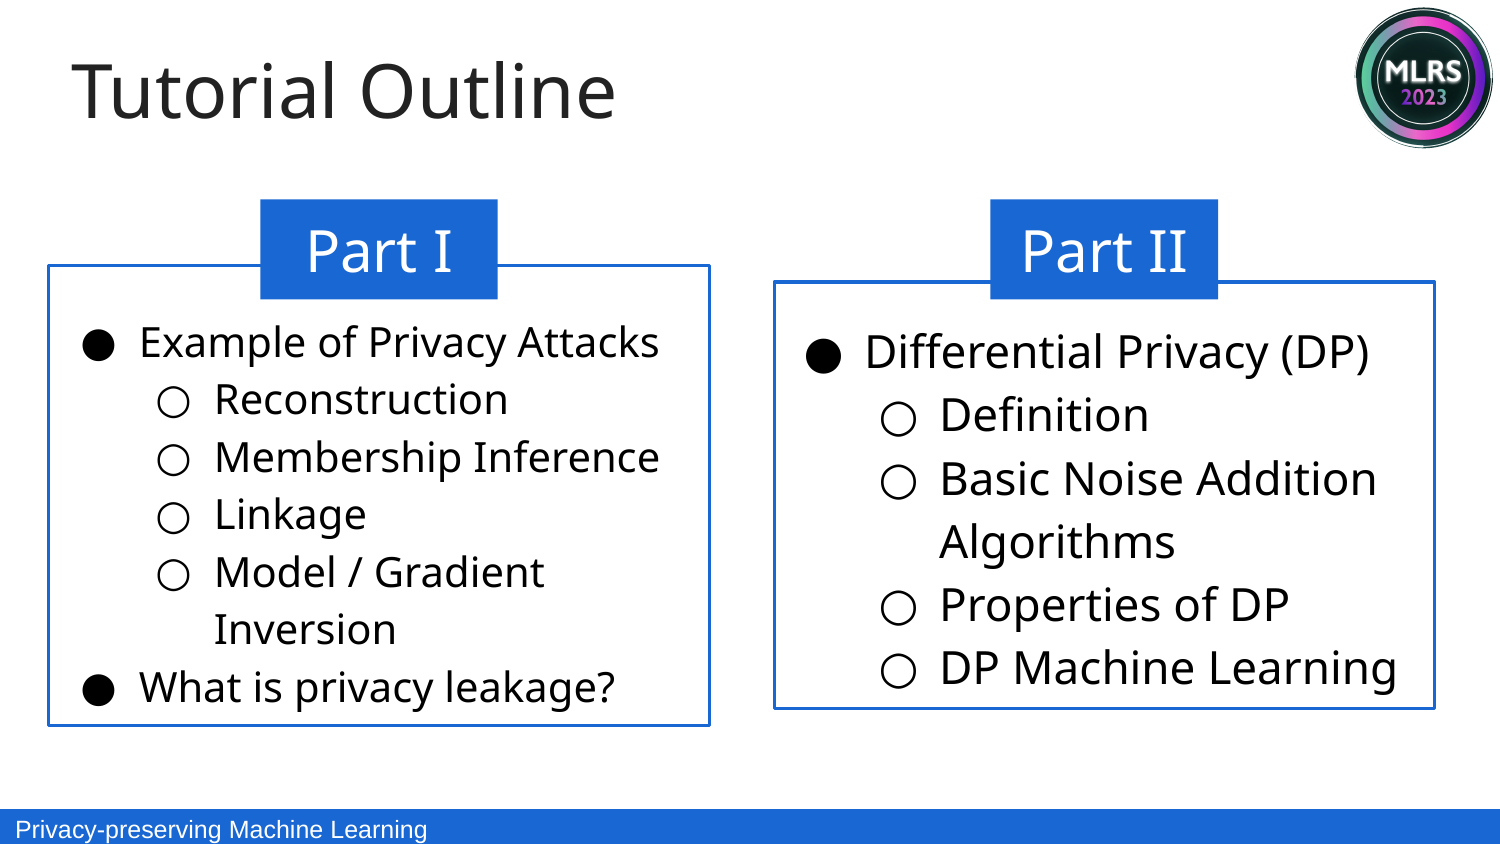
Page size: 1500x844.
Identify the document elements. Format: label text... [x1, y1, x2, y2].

picture [1375, 7, 1493, 133]
text_box Example of Privacy Attacks Reconstruction Membership Inference Linkage Model / Gradient Inversion What is privacy leakage? [48, 265, 710, 726]
text_box Part I [260, 199, 498, 300]
text_box Differential Privacy (DP) Definition Basic Noise Addition Algorithms Properties of DP DP Machine Learning [774, 282, 1435, 709]
text_box Tutorial Outline [55, 28, 1467, 149]
text_box Part II [990, 199, 1219, 300]
